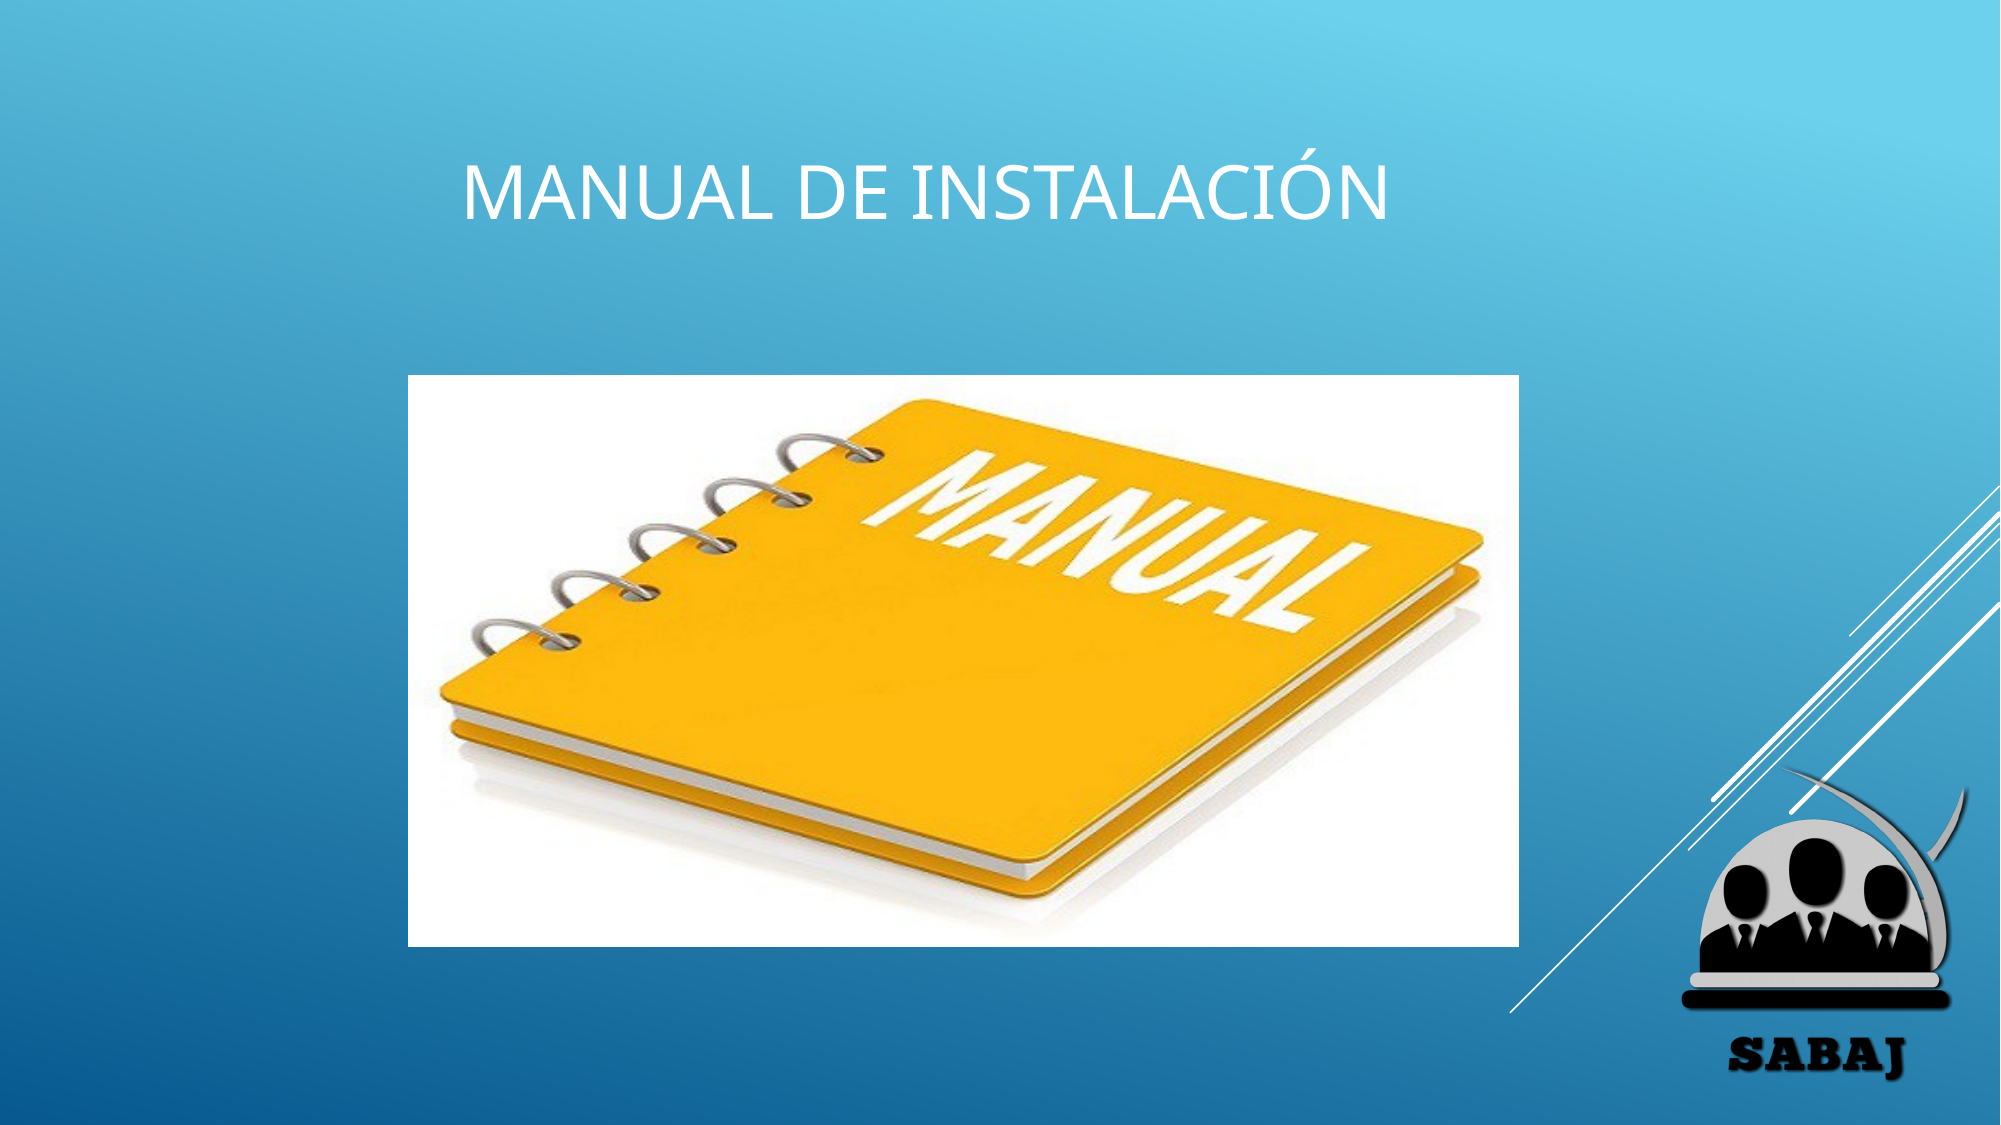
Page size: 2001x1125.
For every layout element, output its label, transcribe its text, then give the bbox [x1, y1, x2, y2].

picture [1627, 752, 2000, 1125]
title Manual de instalación [445, 66, 1519, 314]
picture [408, 375, 1519, 947]
